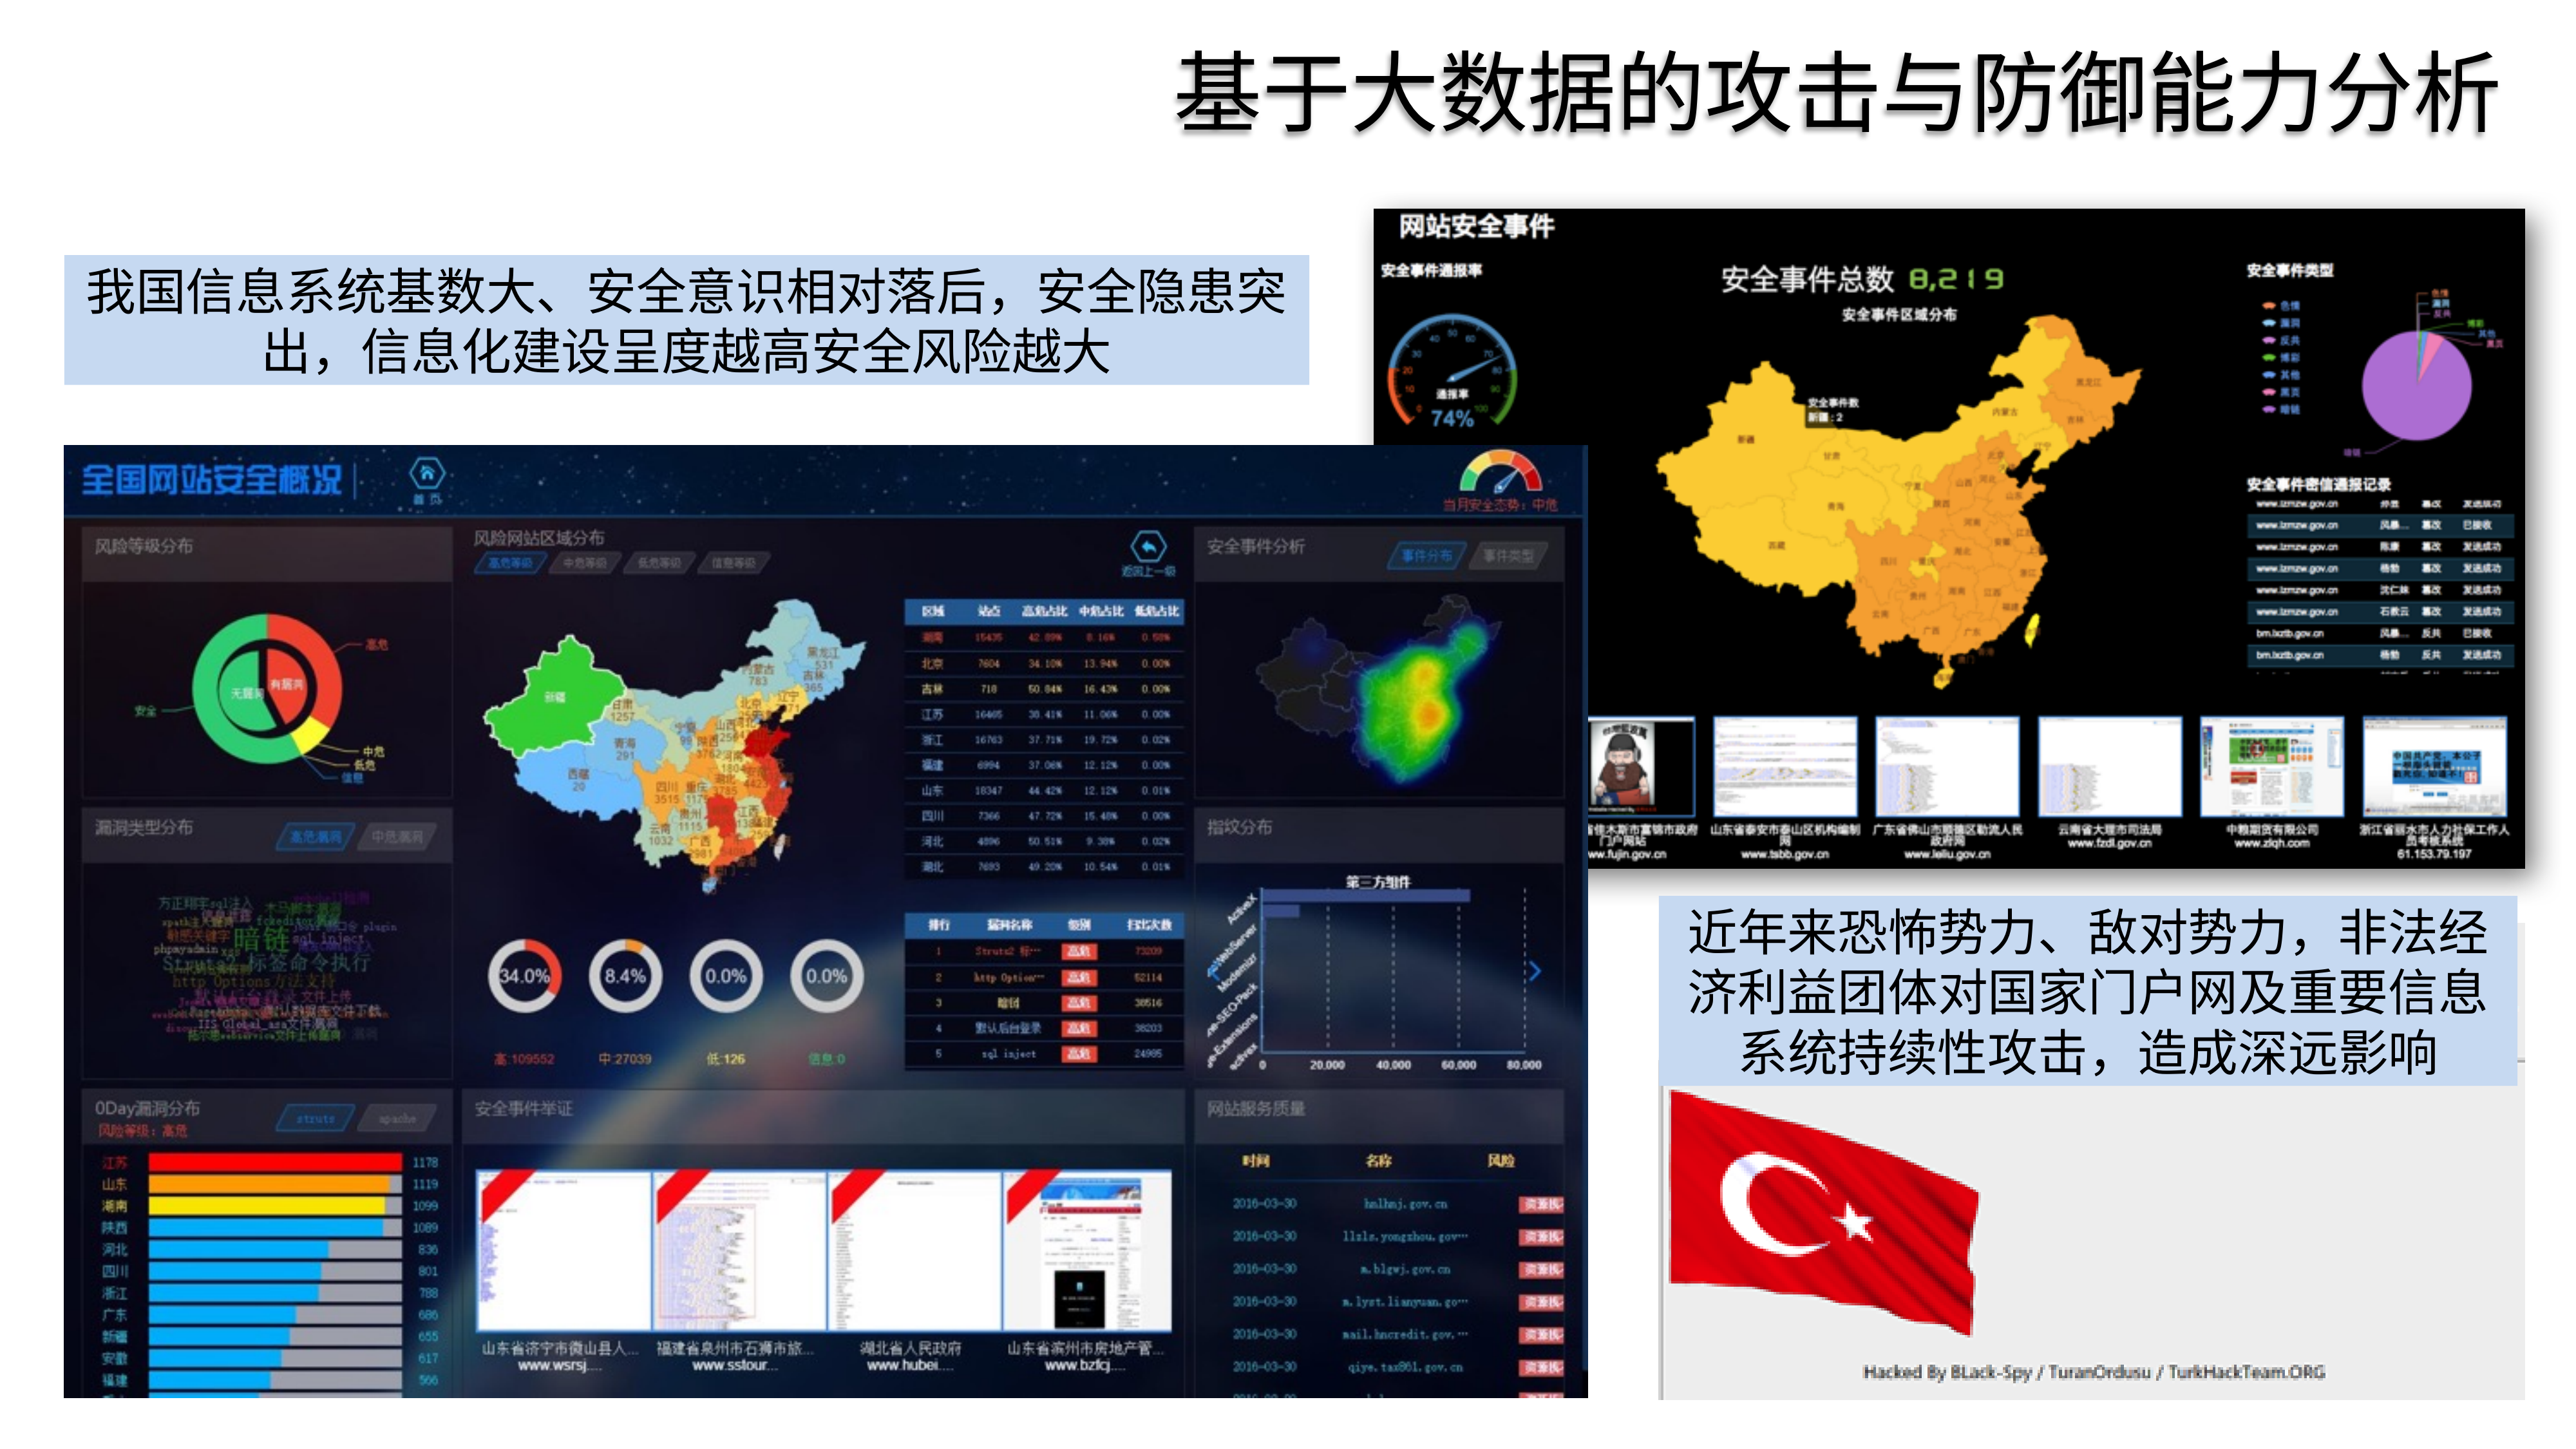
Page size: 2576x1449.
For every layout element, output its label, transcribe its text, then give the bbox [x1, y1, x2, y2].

picture [64, 209, 2525, 1399]
picture [1658, 923, 2525, 1400]
text_box 近年来恐怖势力、敌对势力，非法经济利益团体对国家门户网及重要信息系统持续性攻击，造成深远影响 [1658, 896, 2518, 923]
text_box 基于大数据的攻击与防御能力分析 [1054, 32, 2576, 148]
text_box 我国信息系统基数大、安全意识相对落后，安全隐患突出，信息化建设呈度越高安全风险越大 [64, 255, 1310, 385]
